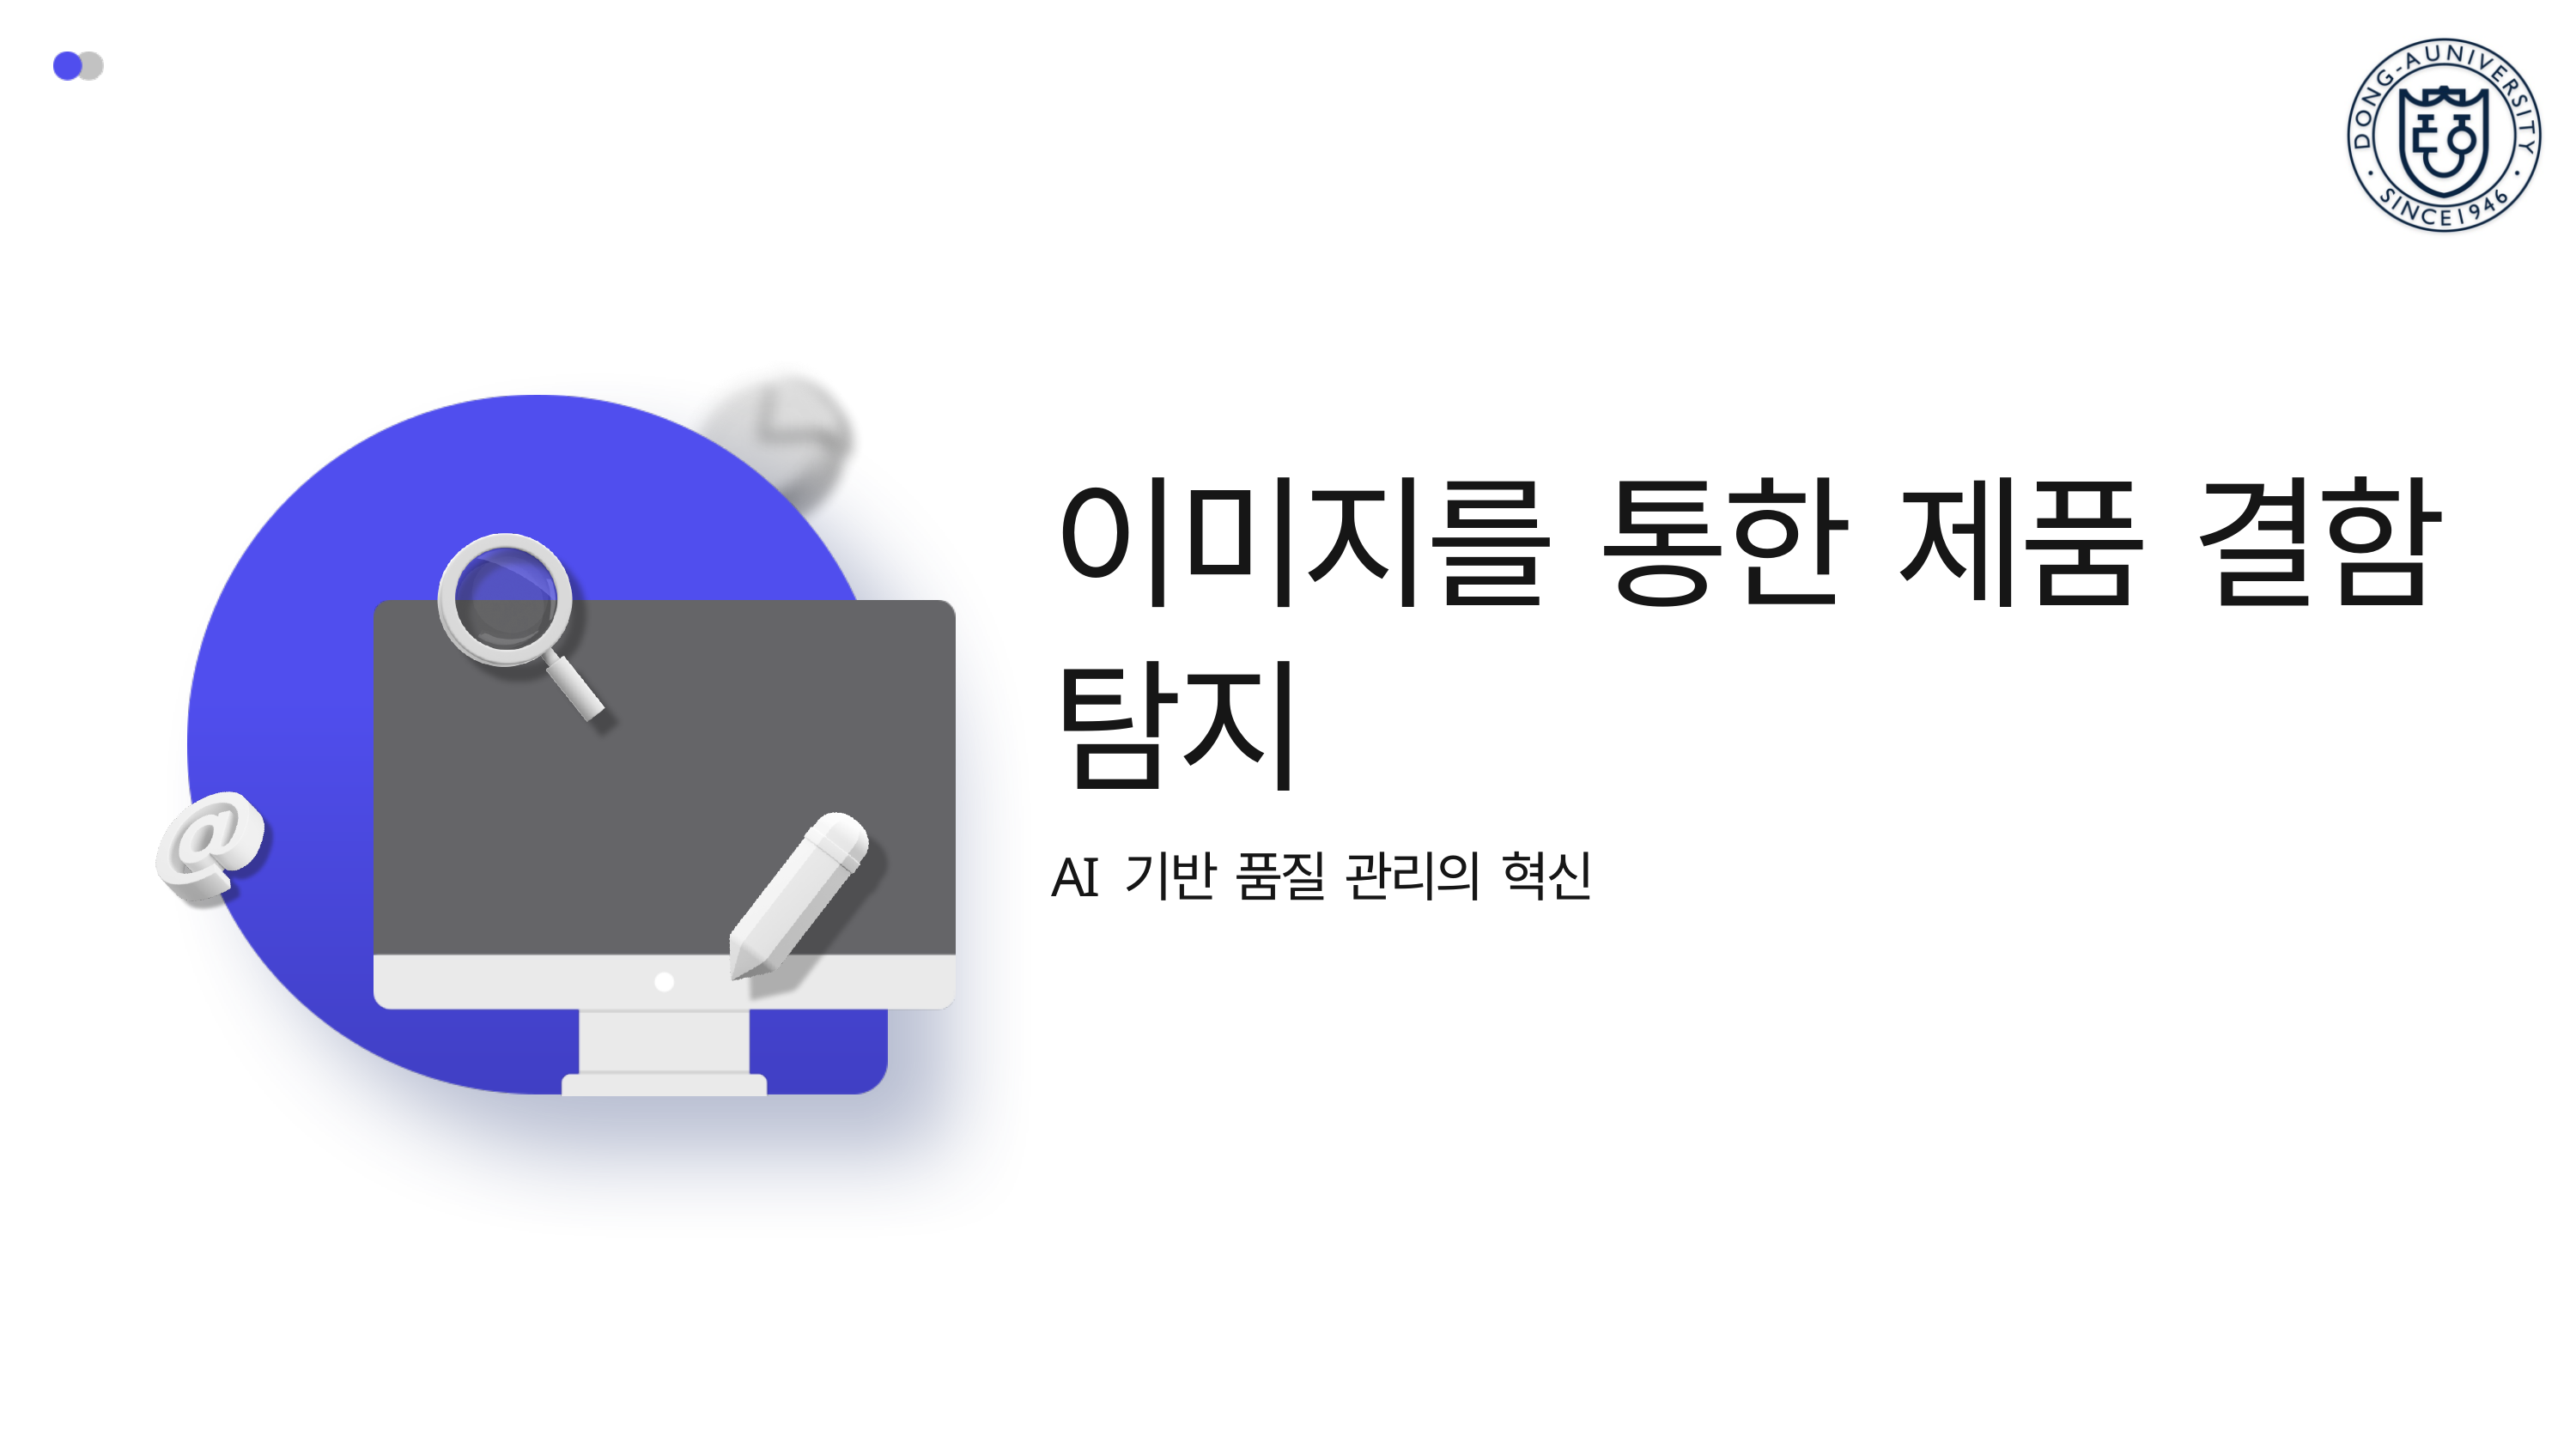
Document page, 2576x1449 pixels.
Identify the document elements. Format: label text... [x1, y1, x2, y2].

text_box AI 기반 품질 관리의 혁신 [1051, 846, 2460, 921]
picture [53, 52, 104, 81]
picture [2312, 3, 2576, 267]
text_box 이미지를 통한 제품 결함 탐지 [1051, 421, 2478, 809]
picture [105, 359, 956, 1097]
